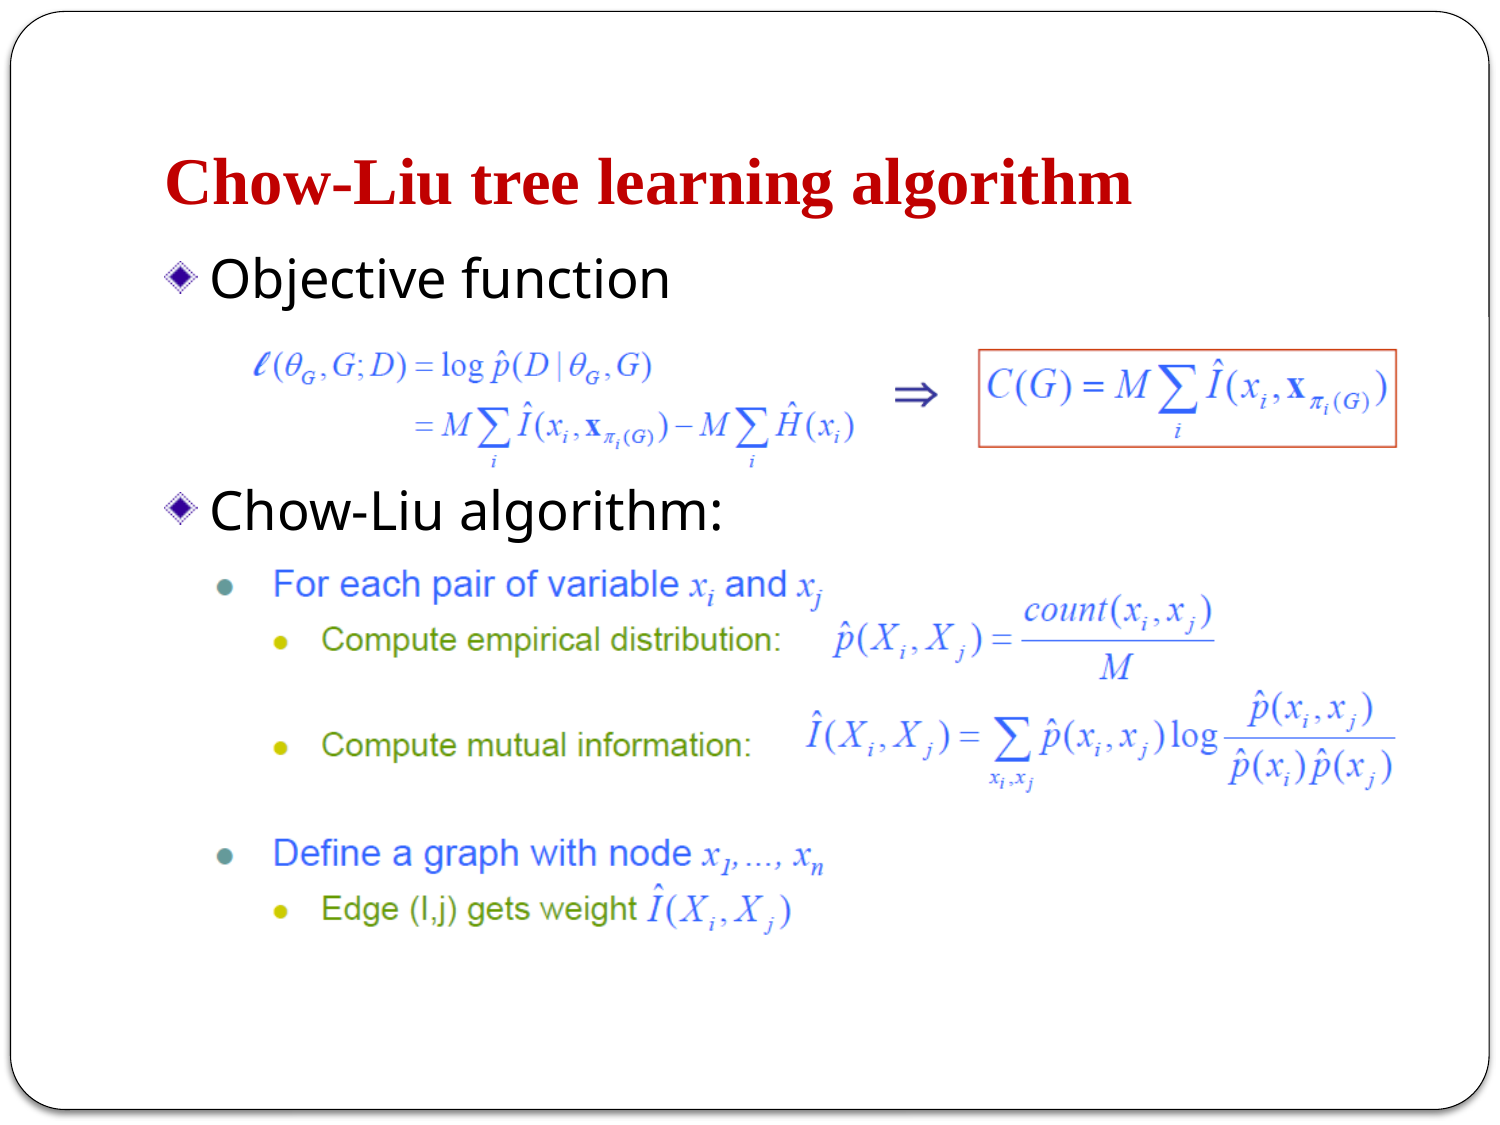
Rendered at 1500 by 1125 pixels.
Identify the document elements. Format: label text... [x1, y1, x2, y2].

picture [164, 261, 198, 294]
picture [164, 492, 198, 525]
title Chow-Liu tree learning algorithm [150, 45, 1425, 233]
picture [238, 320, 1409, 476]
picture [213, 558, 1409, 939]
list Objective function Chow-Liu algorithm: [150, 237, 1425, 988]
